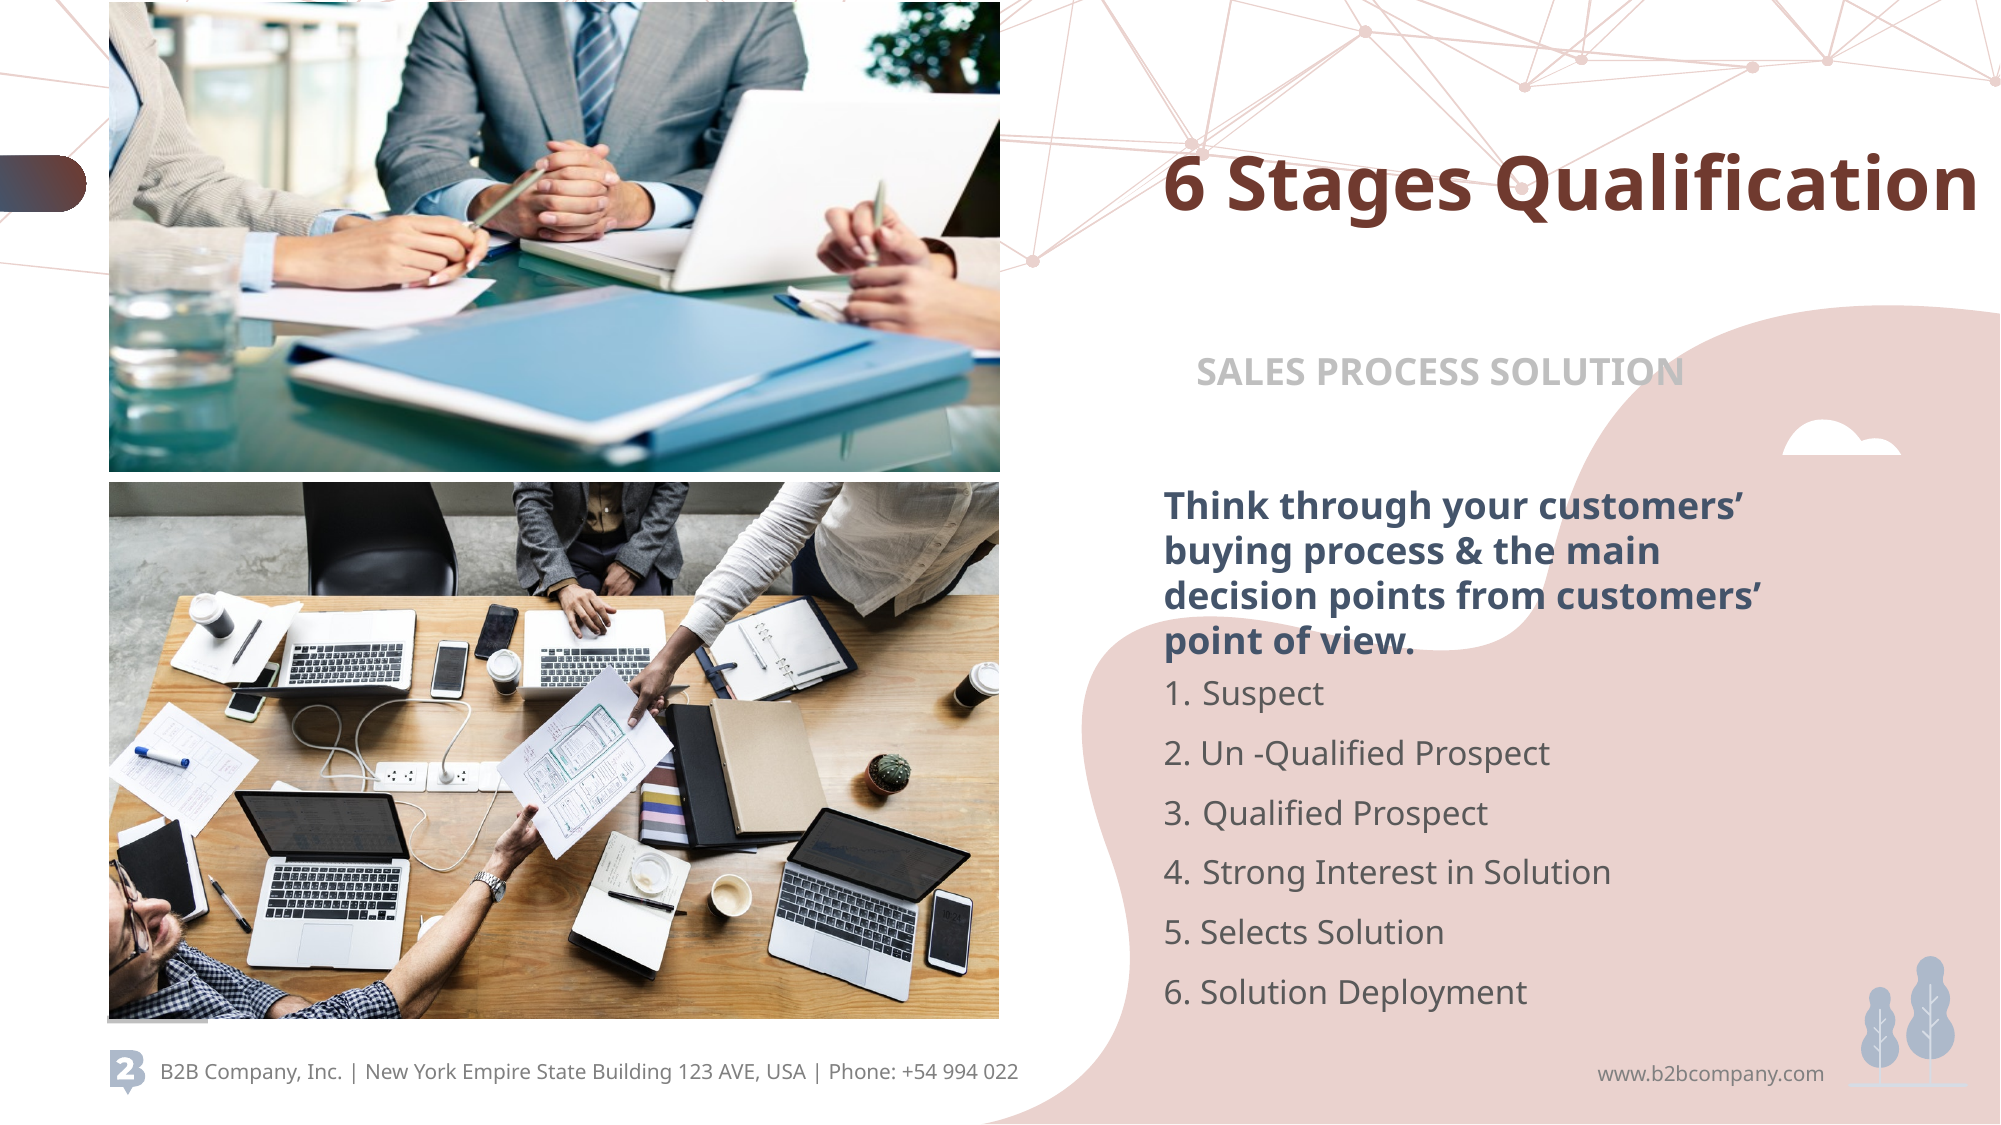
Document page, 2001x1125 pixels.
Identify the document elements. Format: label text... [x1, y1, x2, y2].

text_box SALES PROCESS SOLUTION [1181, 318, 1701, 401]
text_box 1. Suspect 2. Un -Qualified Prospect 3. Qualified Prospect 4. Strong Interest in Solution 5. Selects Solution 6. Solution Deployment [1148, 670, 1717, 1019]
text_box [109, 2, 1001, 1019]
title 6 Stages Qualification [1148, 127, 2000, 345]
footer B2B Company, Inc. | New York Empire State Building 123 AVE, USA | Phone: +54 994 022 [145, 1042, 1130, 1103]
text_box Think through your customers’ buying process & the main decision points from customers’ point of view. [1148, 474, 1803, 670]
